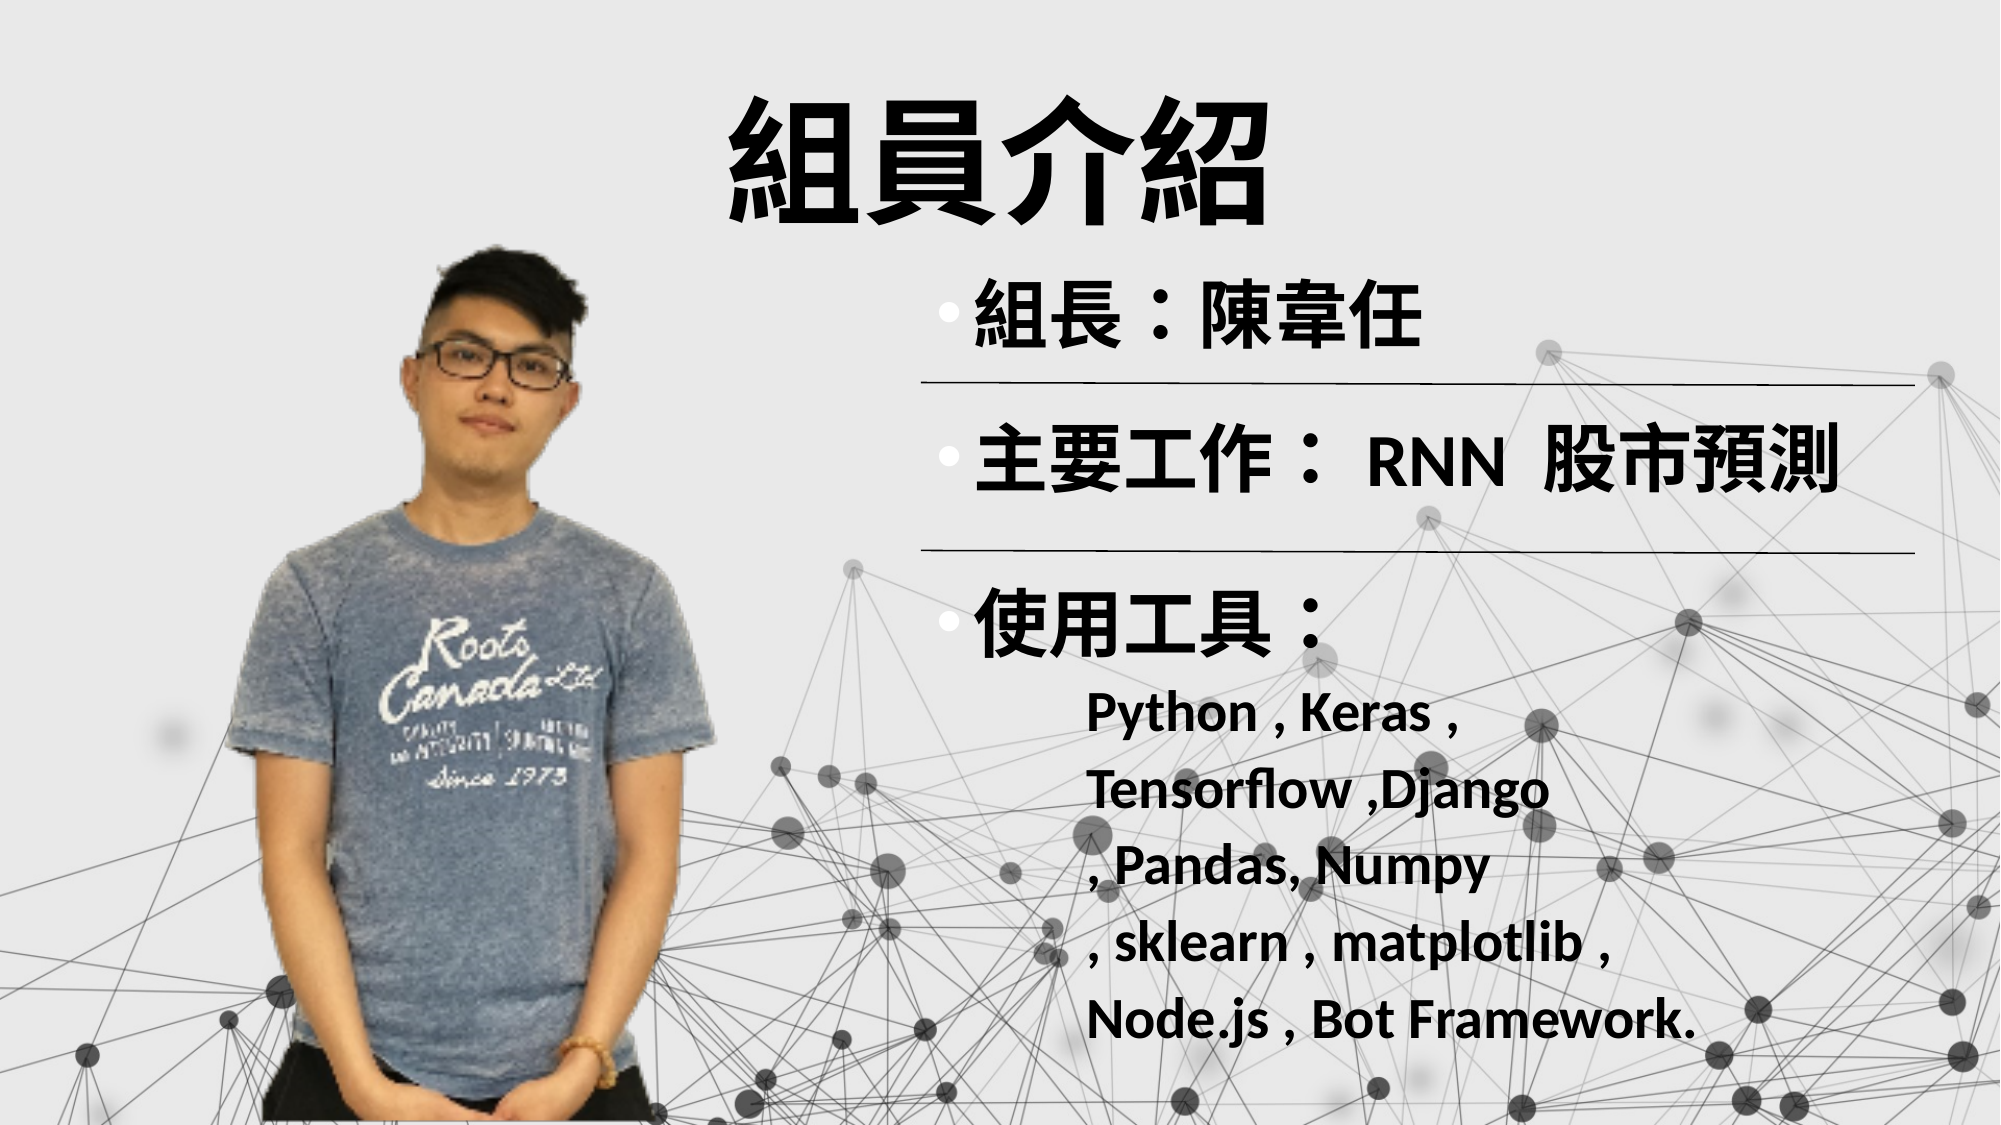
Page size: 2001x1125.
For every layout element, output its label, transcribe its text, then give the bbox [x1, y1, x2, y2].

text_box 組長：陳韋任 主要工作：RNN 股市預測 使用工具： Python , Keras , Tensorflow ,Django , Pandas, Numpy , sklearn , matplotlib , Node.js , Bot Framework. [1041, 277, 2000, 1119]
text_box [920, 550, 1916, 554]
picture [0, 234, 1037, 1125]
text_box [920, 382, 1916, 386]
title 組員介紹 [137, 59, 1863, 277]
